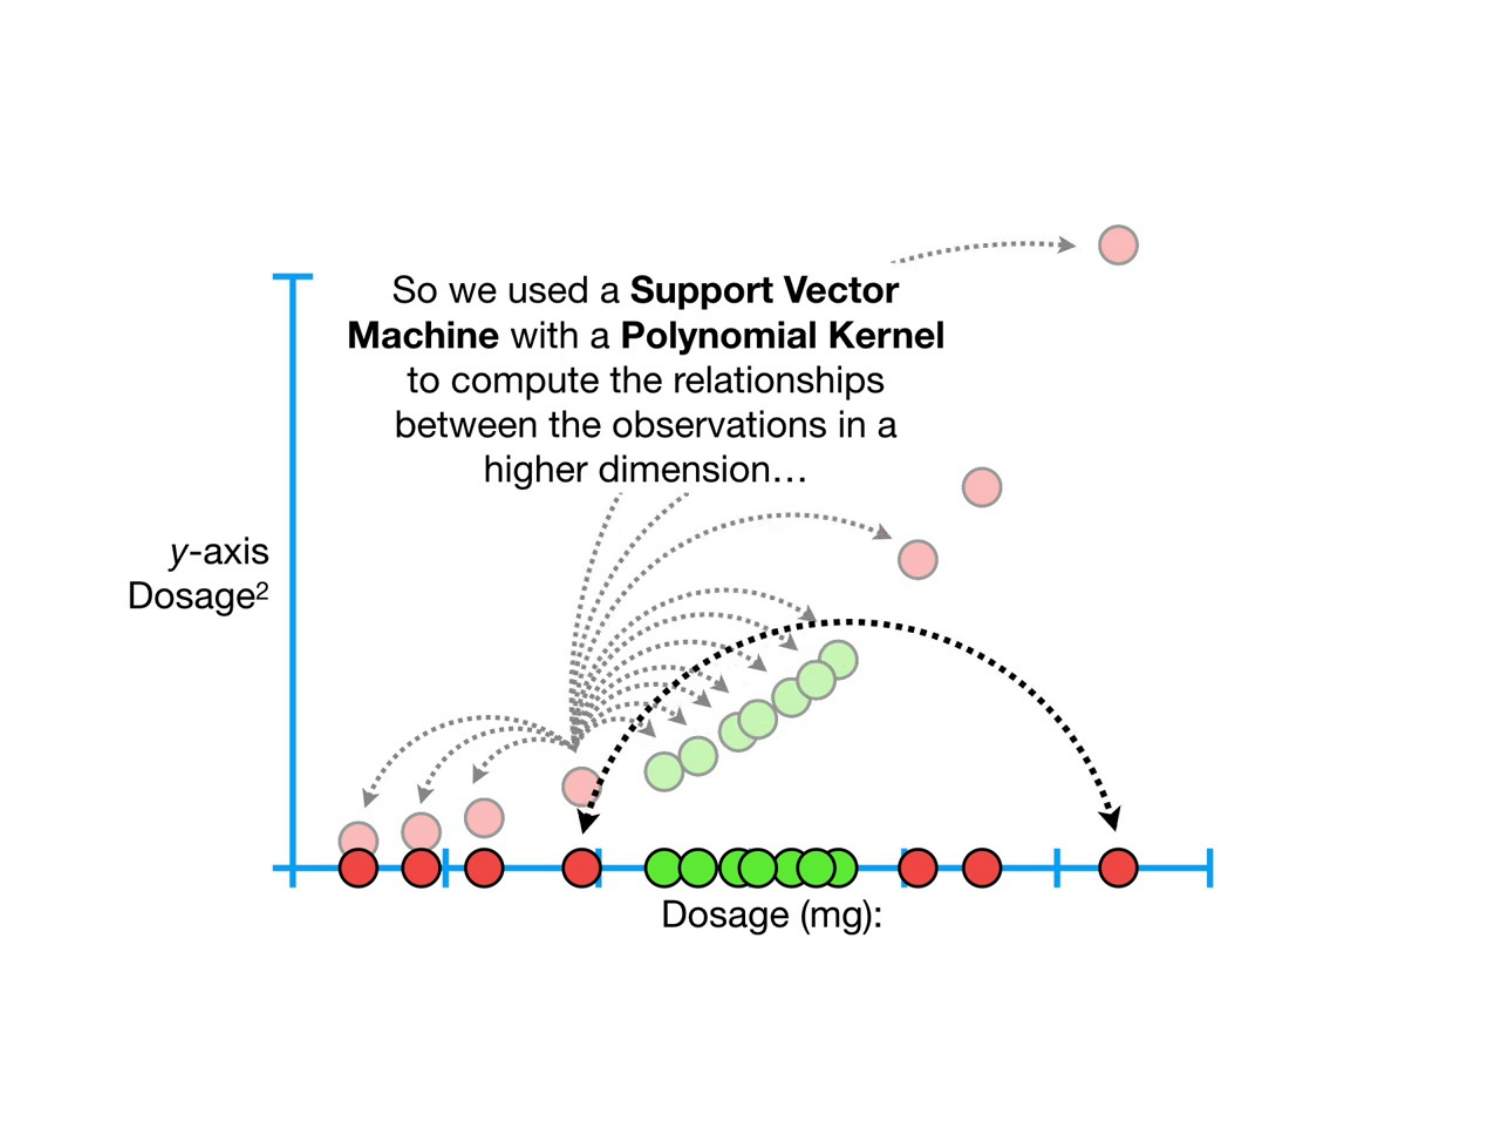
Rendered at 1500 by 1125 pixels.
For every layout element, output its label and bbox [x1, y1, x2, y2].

picture [0, 140, 1500, 985]
